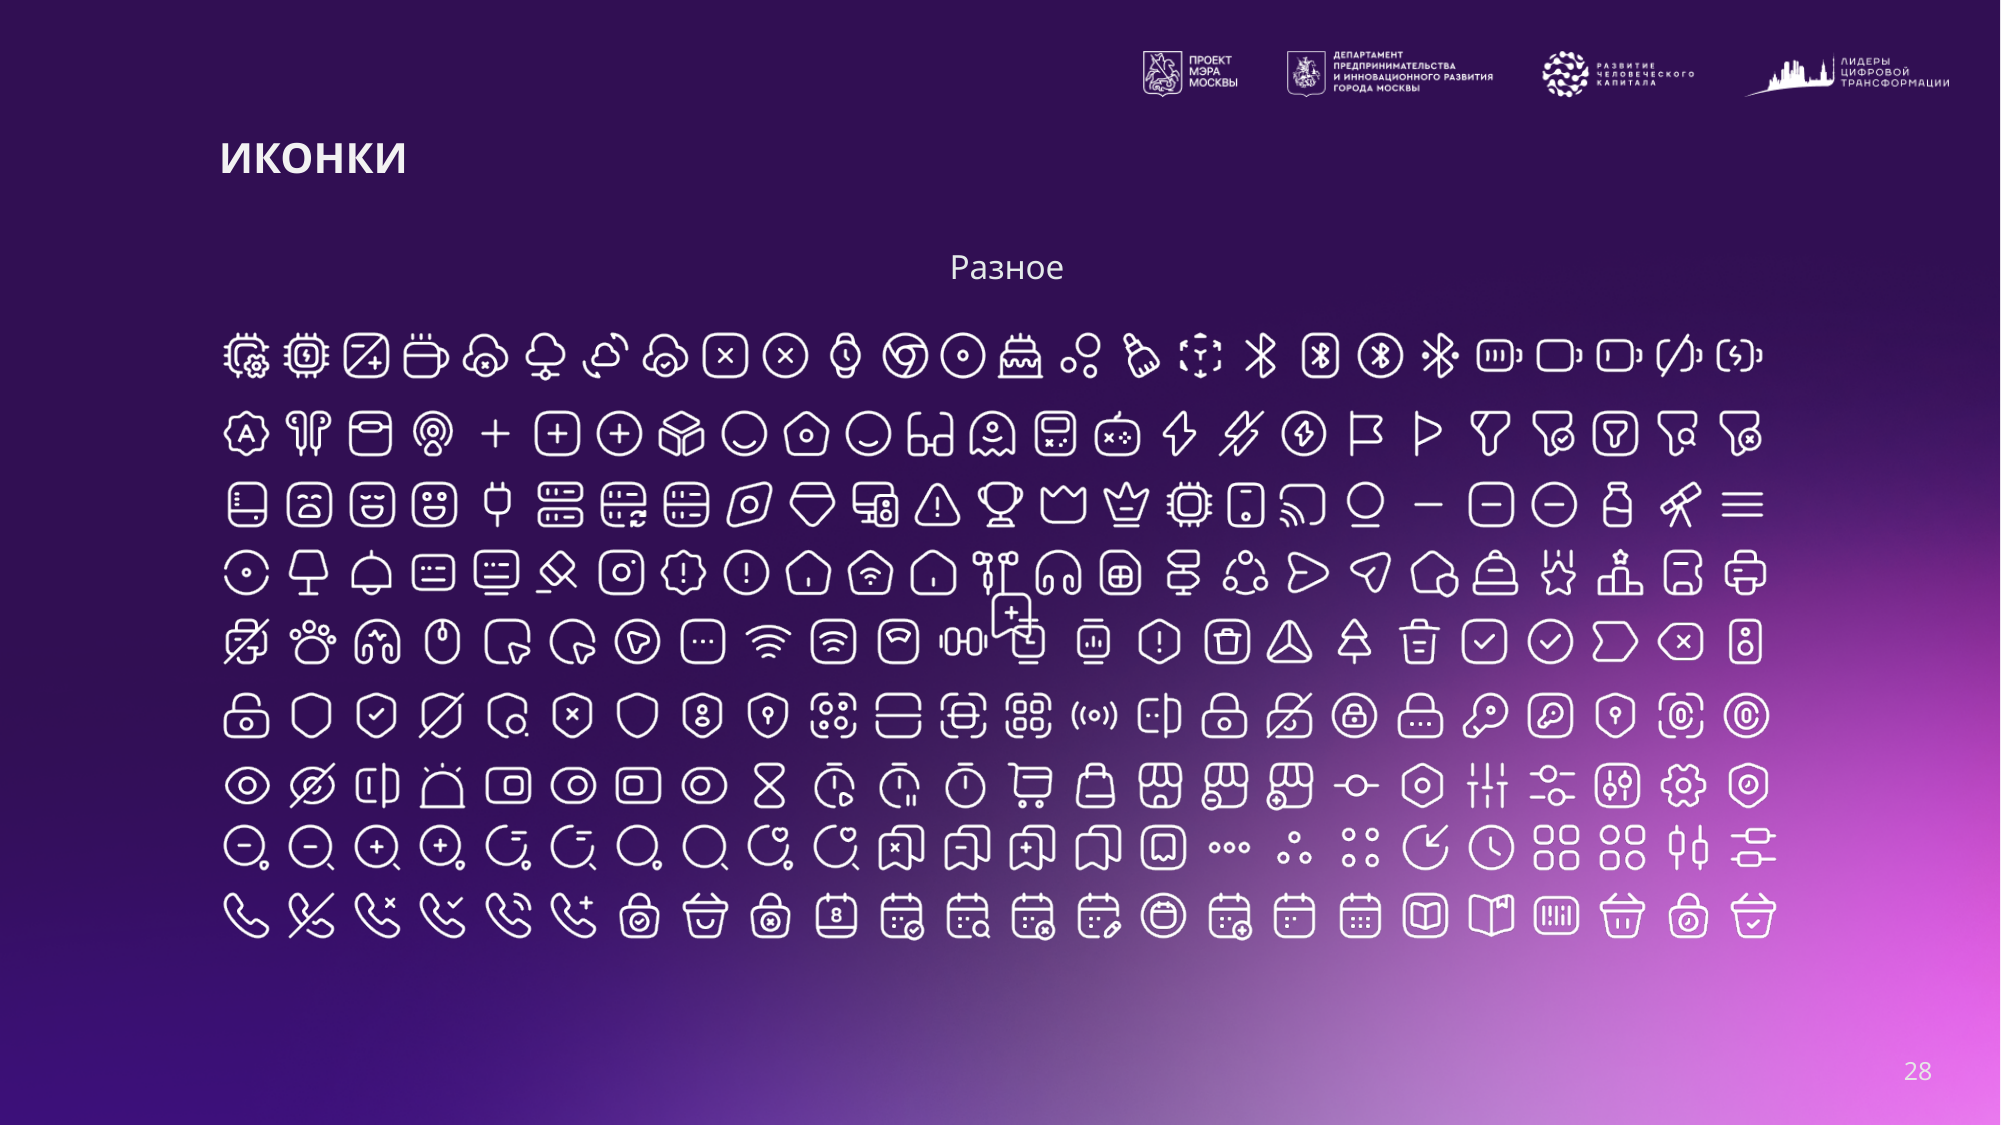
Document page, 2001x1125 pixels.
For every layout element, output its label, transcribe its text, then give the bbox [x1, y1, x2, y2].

slide_number 28 [1872, 1042, 1964, 1103]
picture [0, 0, 2001, 1125]
text_box Разное [875, 238, 1139, 294]
text_box ИКОНКИ [203, 128, 1198, 191]
